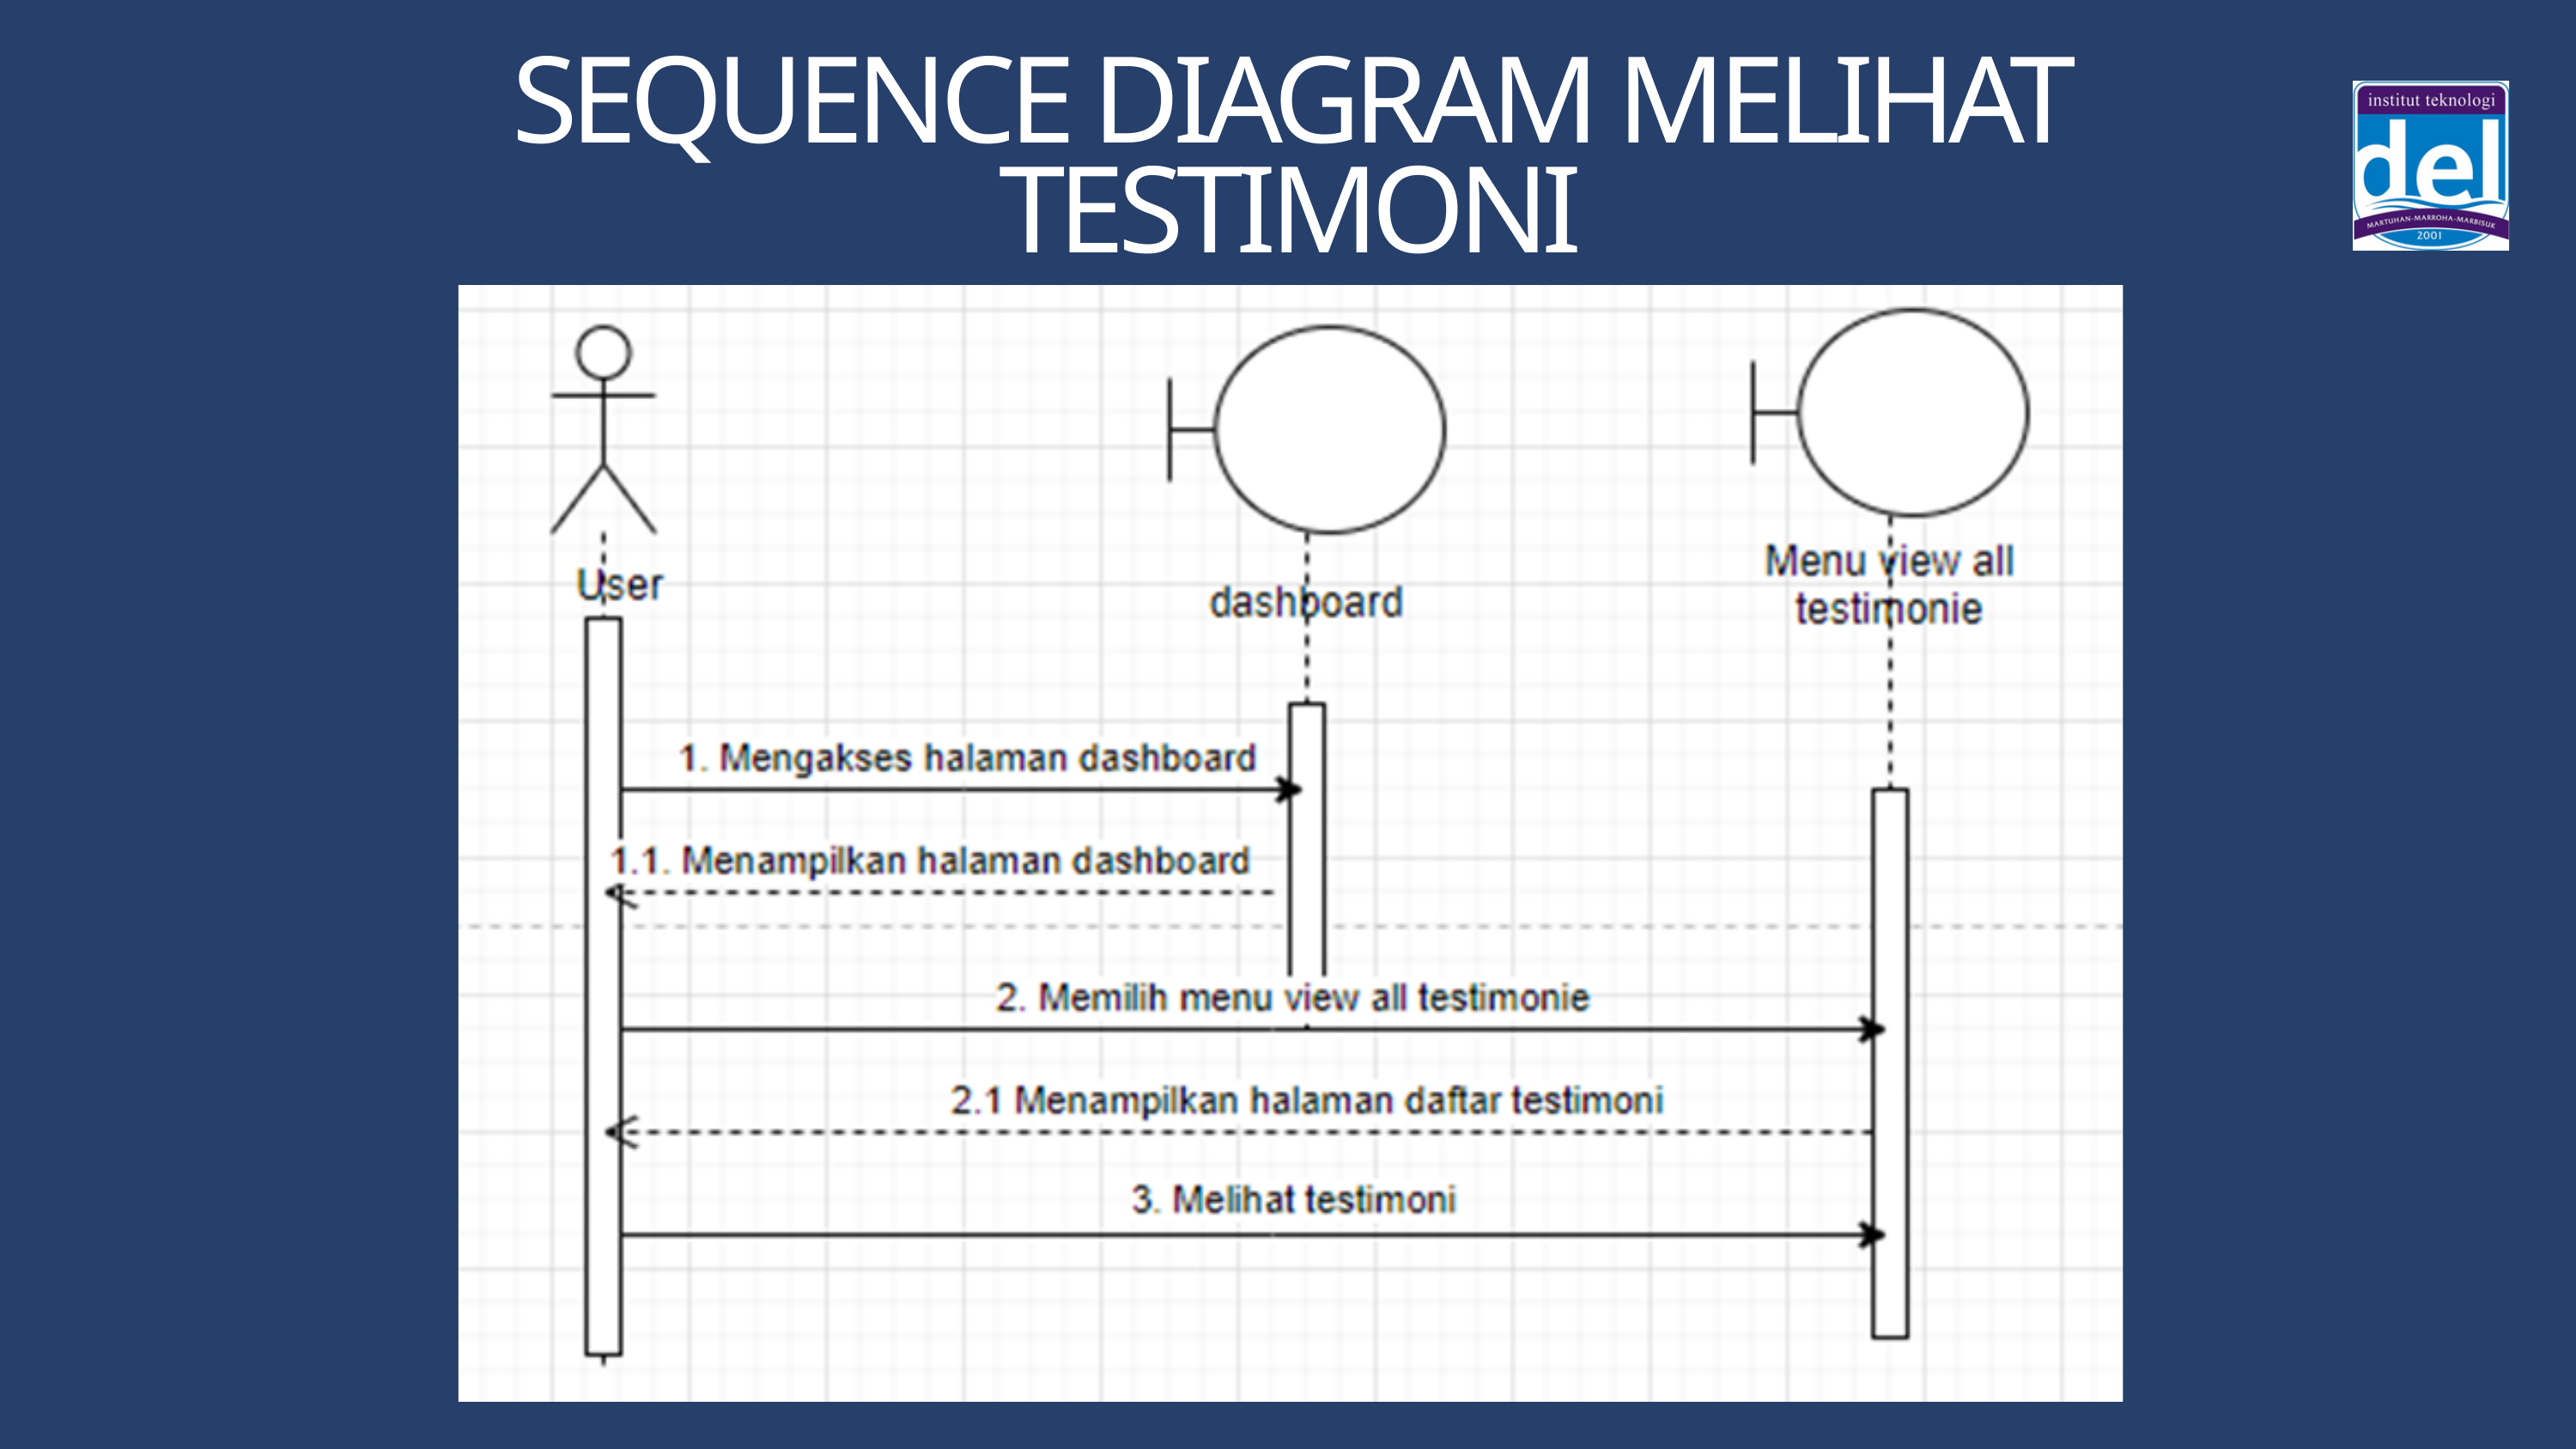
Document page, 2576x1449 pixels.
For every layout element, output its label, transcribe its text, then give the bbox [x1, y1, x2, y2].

text_box [458, 285, 2123, 1403]
text_box SEQUENCE DIAGRAM MELIHAT TESTIMONI [235, 56, 2346, 277]
text_box [2353, 81, 2510, 251]
